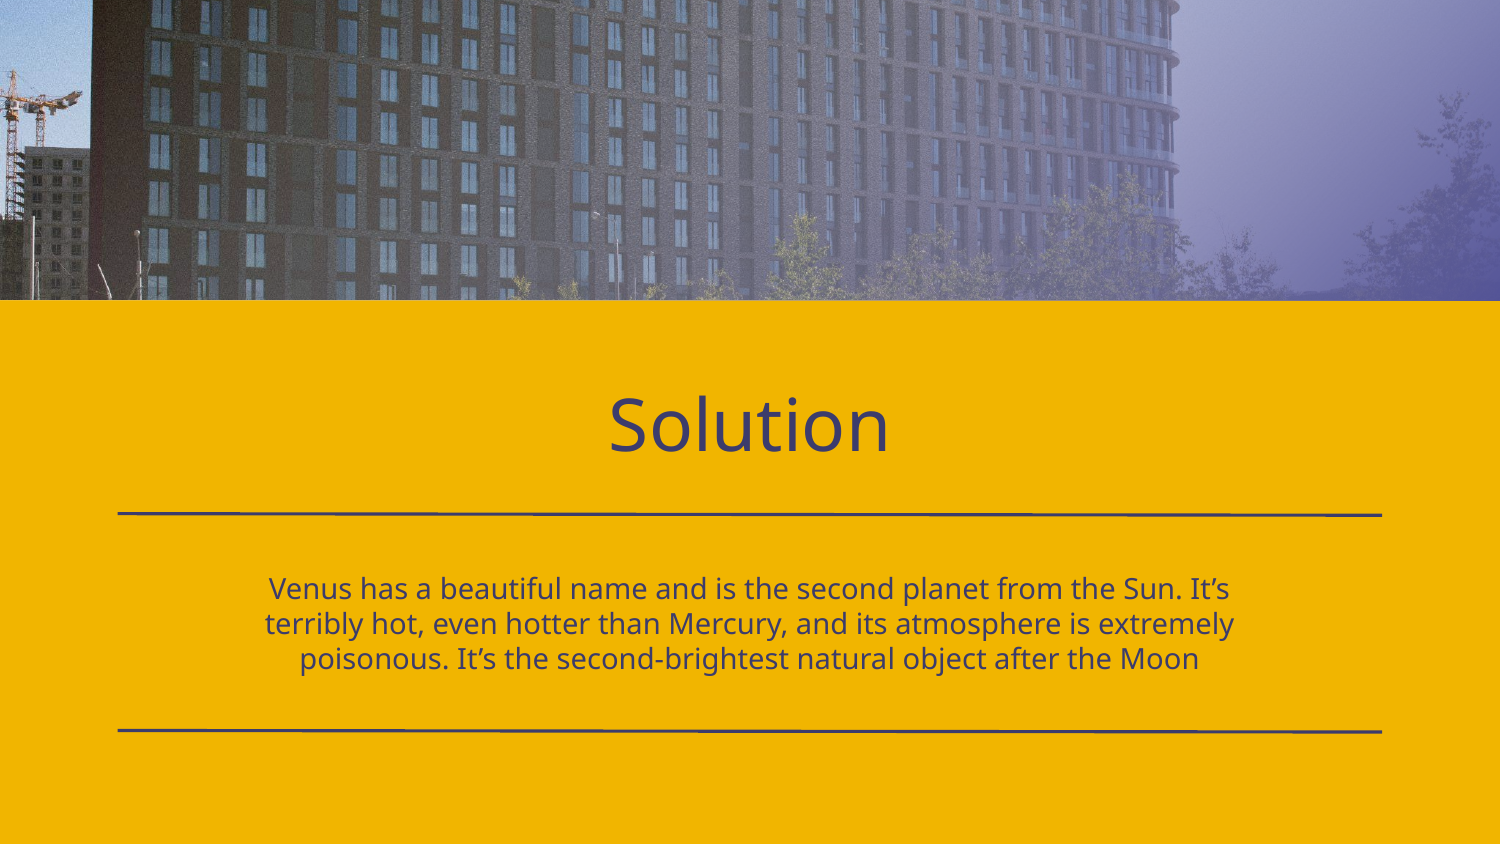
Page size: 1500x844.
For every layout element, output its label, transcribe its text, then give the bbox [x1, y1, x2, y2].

title Solution [118, 363, 1382, 458]
picture [0, 0, 1500, 301]
subtitle Venus has a beautiful name and is the second planet from the Sun. It’s terribly hot, even hotter than Mercury, and its atmosphere is extremely poisonous. It’s the second-brightest natural object after the Moon [213, 532, 1286, 713]
